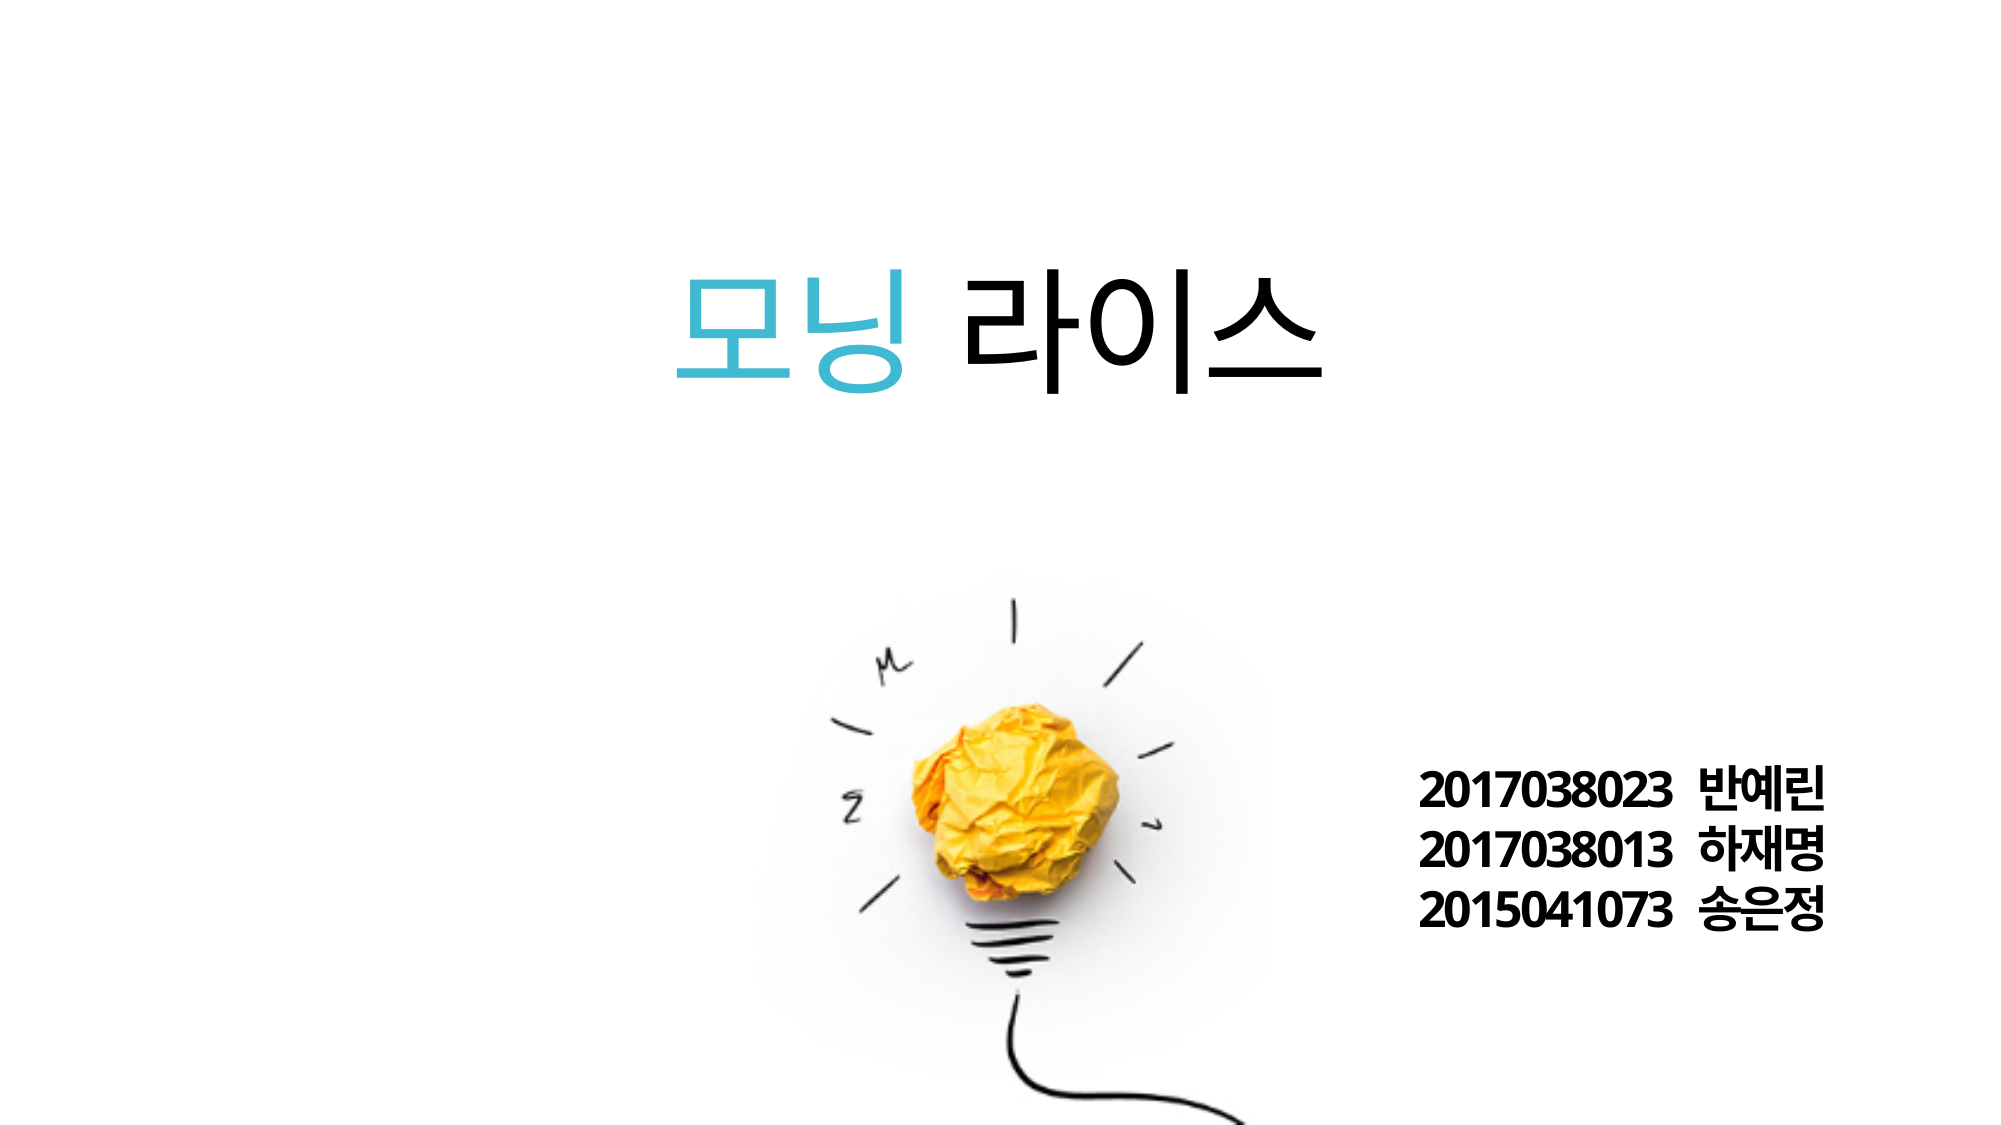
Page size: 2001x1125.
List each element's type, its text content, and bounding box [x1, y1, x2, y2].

text_box 2017038023 반예린 2017038013 하재명 2015041073 송은정 [1324, 750, 1923, 945]
text_box 모닝 라이스 [657, 238, 1343, 419]
picture [753, 572, 1271, 1125]
